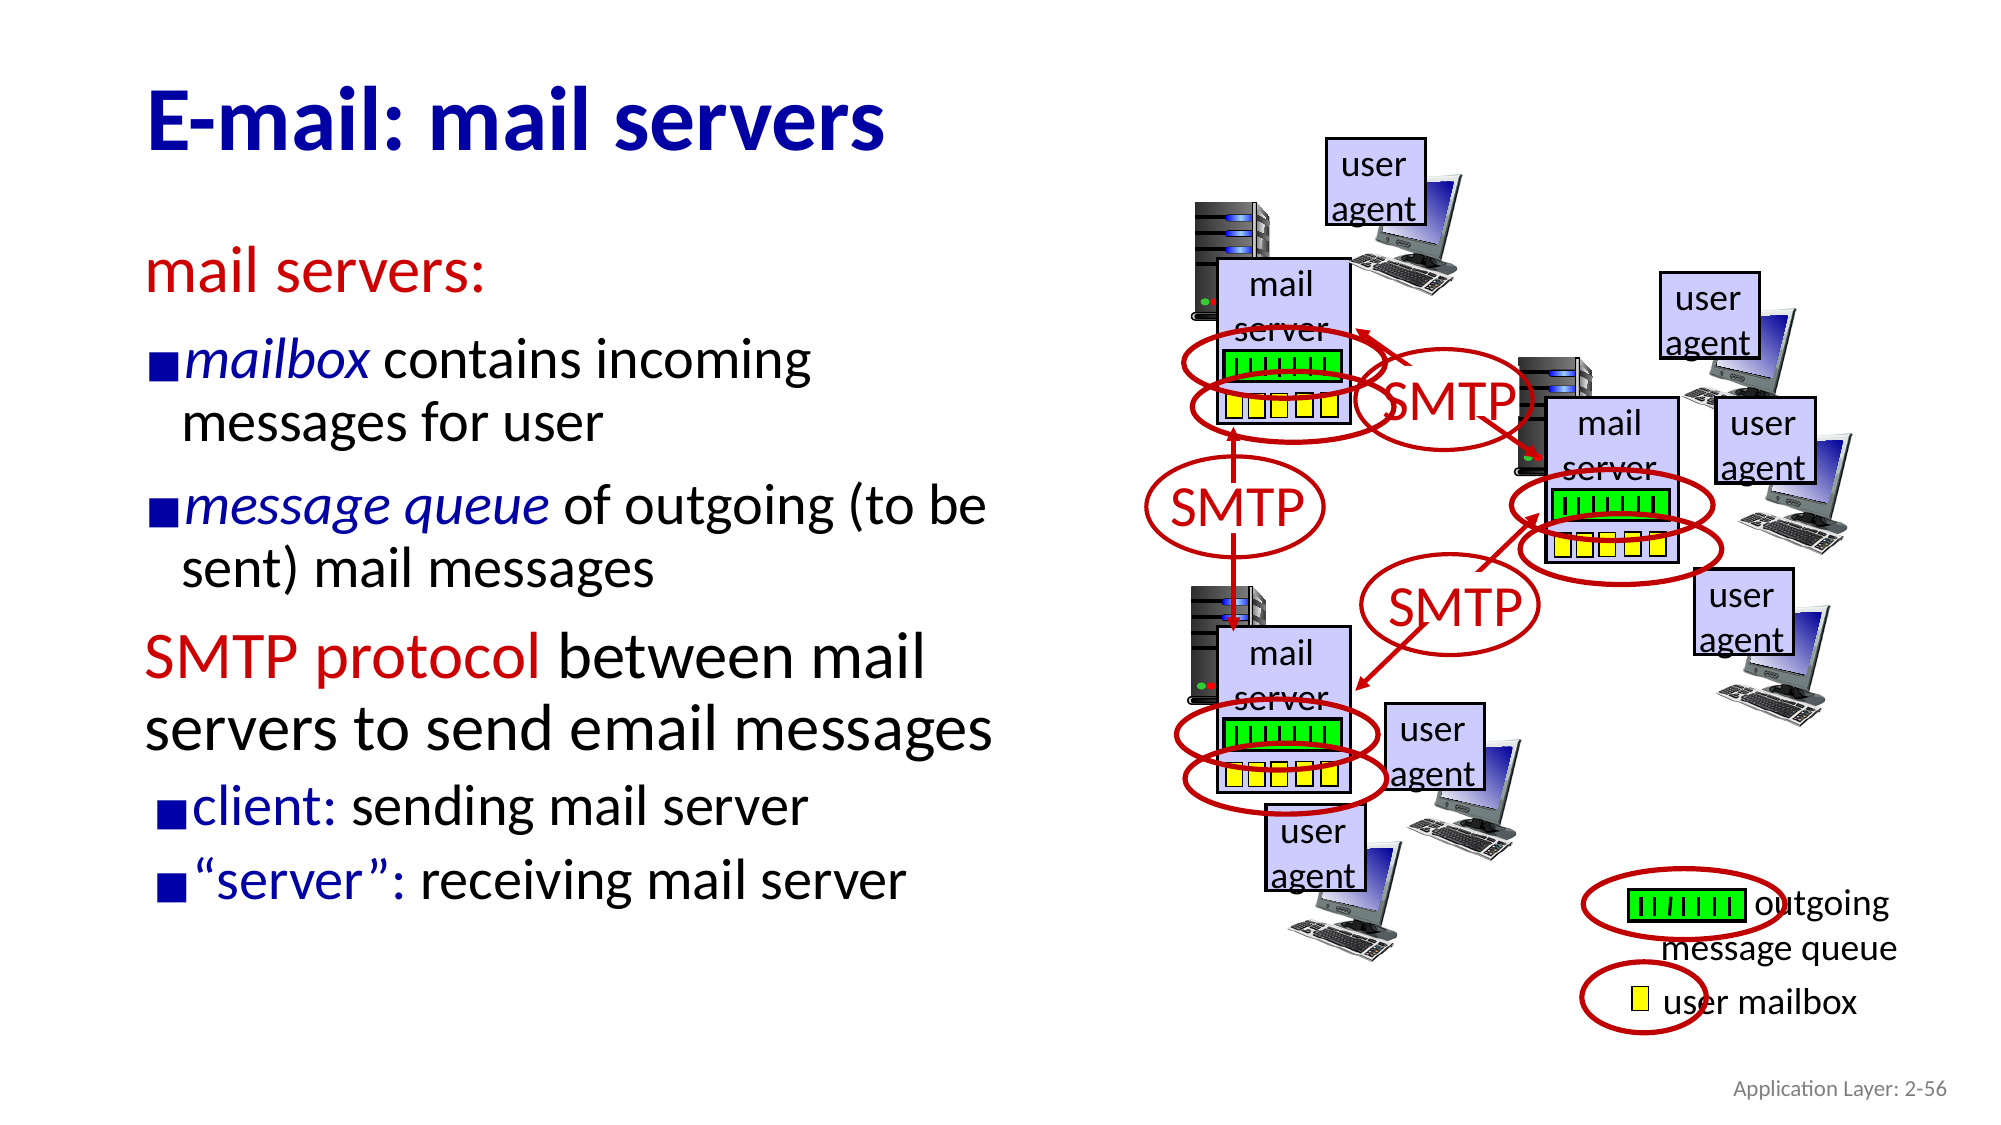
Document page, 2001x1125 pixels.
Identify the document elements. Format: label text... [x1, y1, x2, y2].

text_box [1146, 348, 1539, 656]
text_box mail servers: mailbox contains incoming messages for user message queue of outgoing (to be sent) mail messages SMTP protocol between mail servers to send email messages client: sending mail server “server”: receiving mail server [108, 227, 1040, 990]
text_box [1176, 326, 1786, 940]
slide_number Application Layer: 2-‹#› [1512, 1056, 1963, 1117]
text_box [1727, 870, 1914, 1031]
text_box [1153, 131, 1857, 972]
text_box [1184, 371, 1722, 1033]
title E-mail: mail servers [131, 47, 1856, 195]
